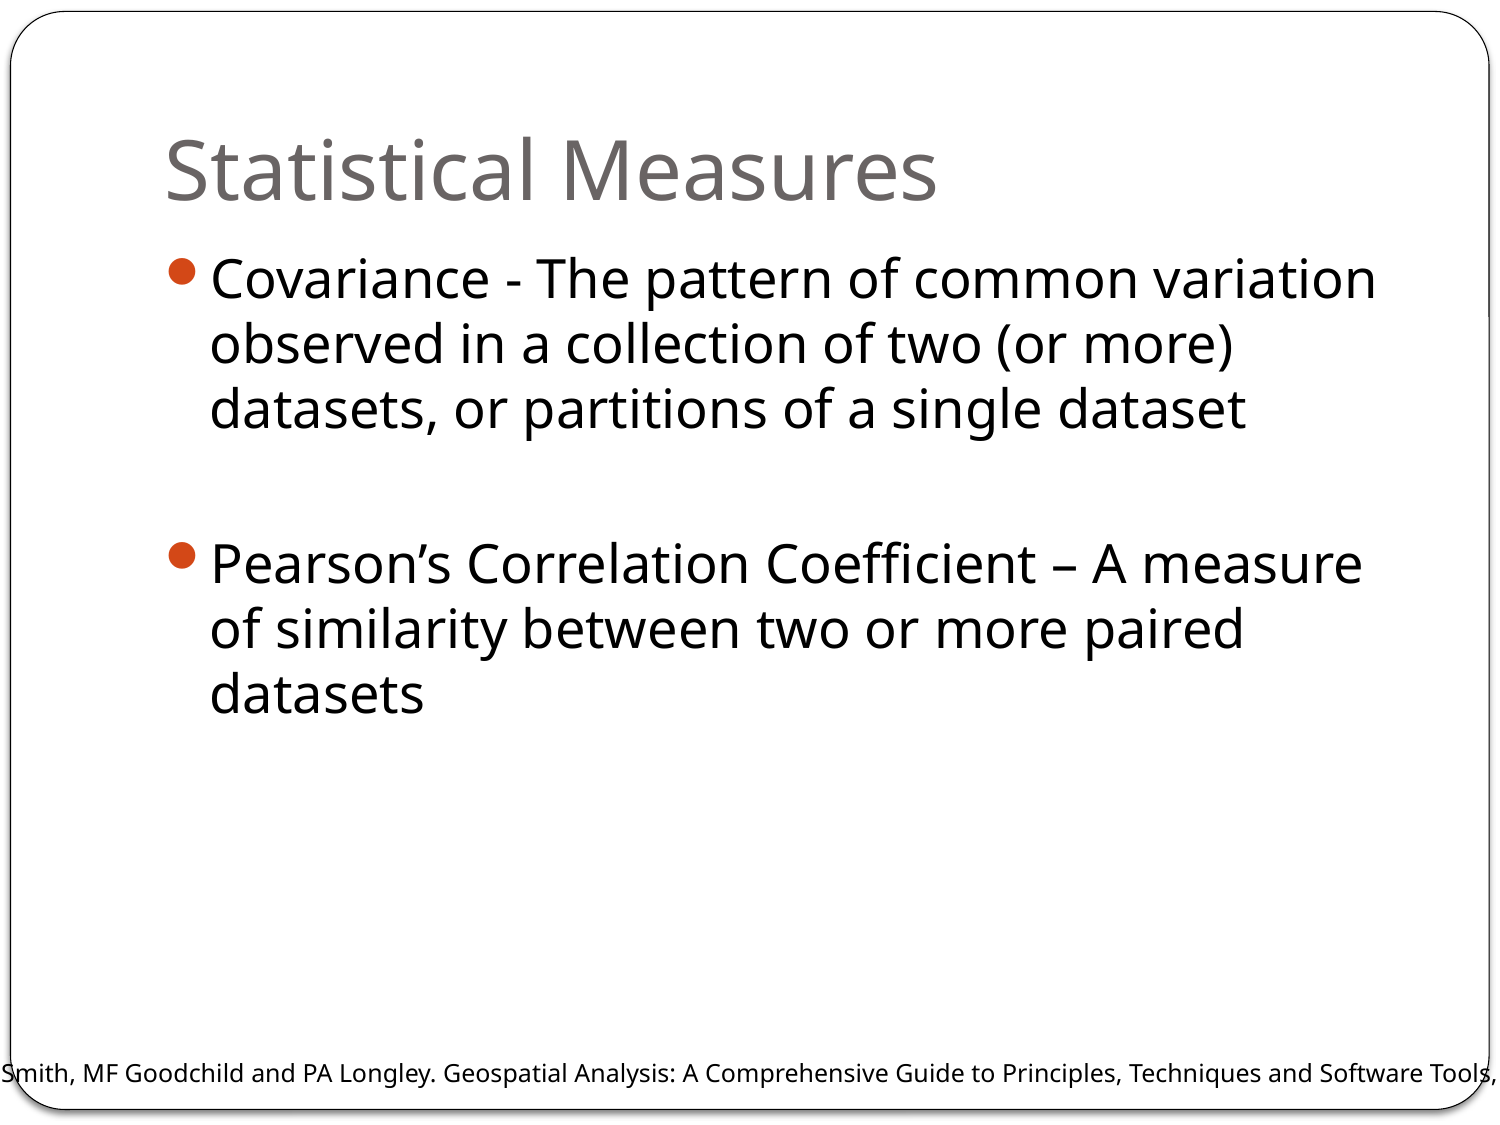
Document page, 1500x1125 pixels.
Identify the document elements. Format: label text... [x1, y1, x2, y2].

title Statistical Measures [150, 45, 1425, 233]
text_box MJ de Smith, MF Goodchild and PA Longley. Geospatial Analysis: A Comprehensive Guide to Principles, Techniques and Software Tools, 2007 [0, 1050, 1500, 1095]
